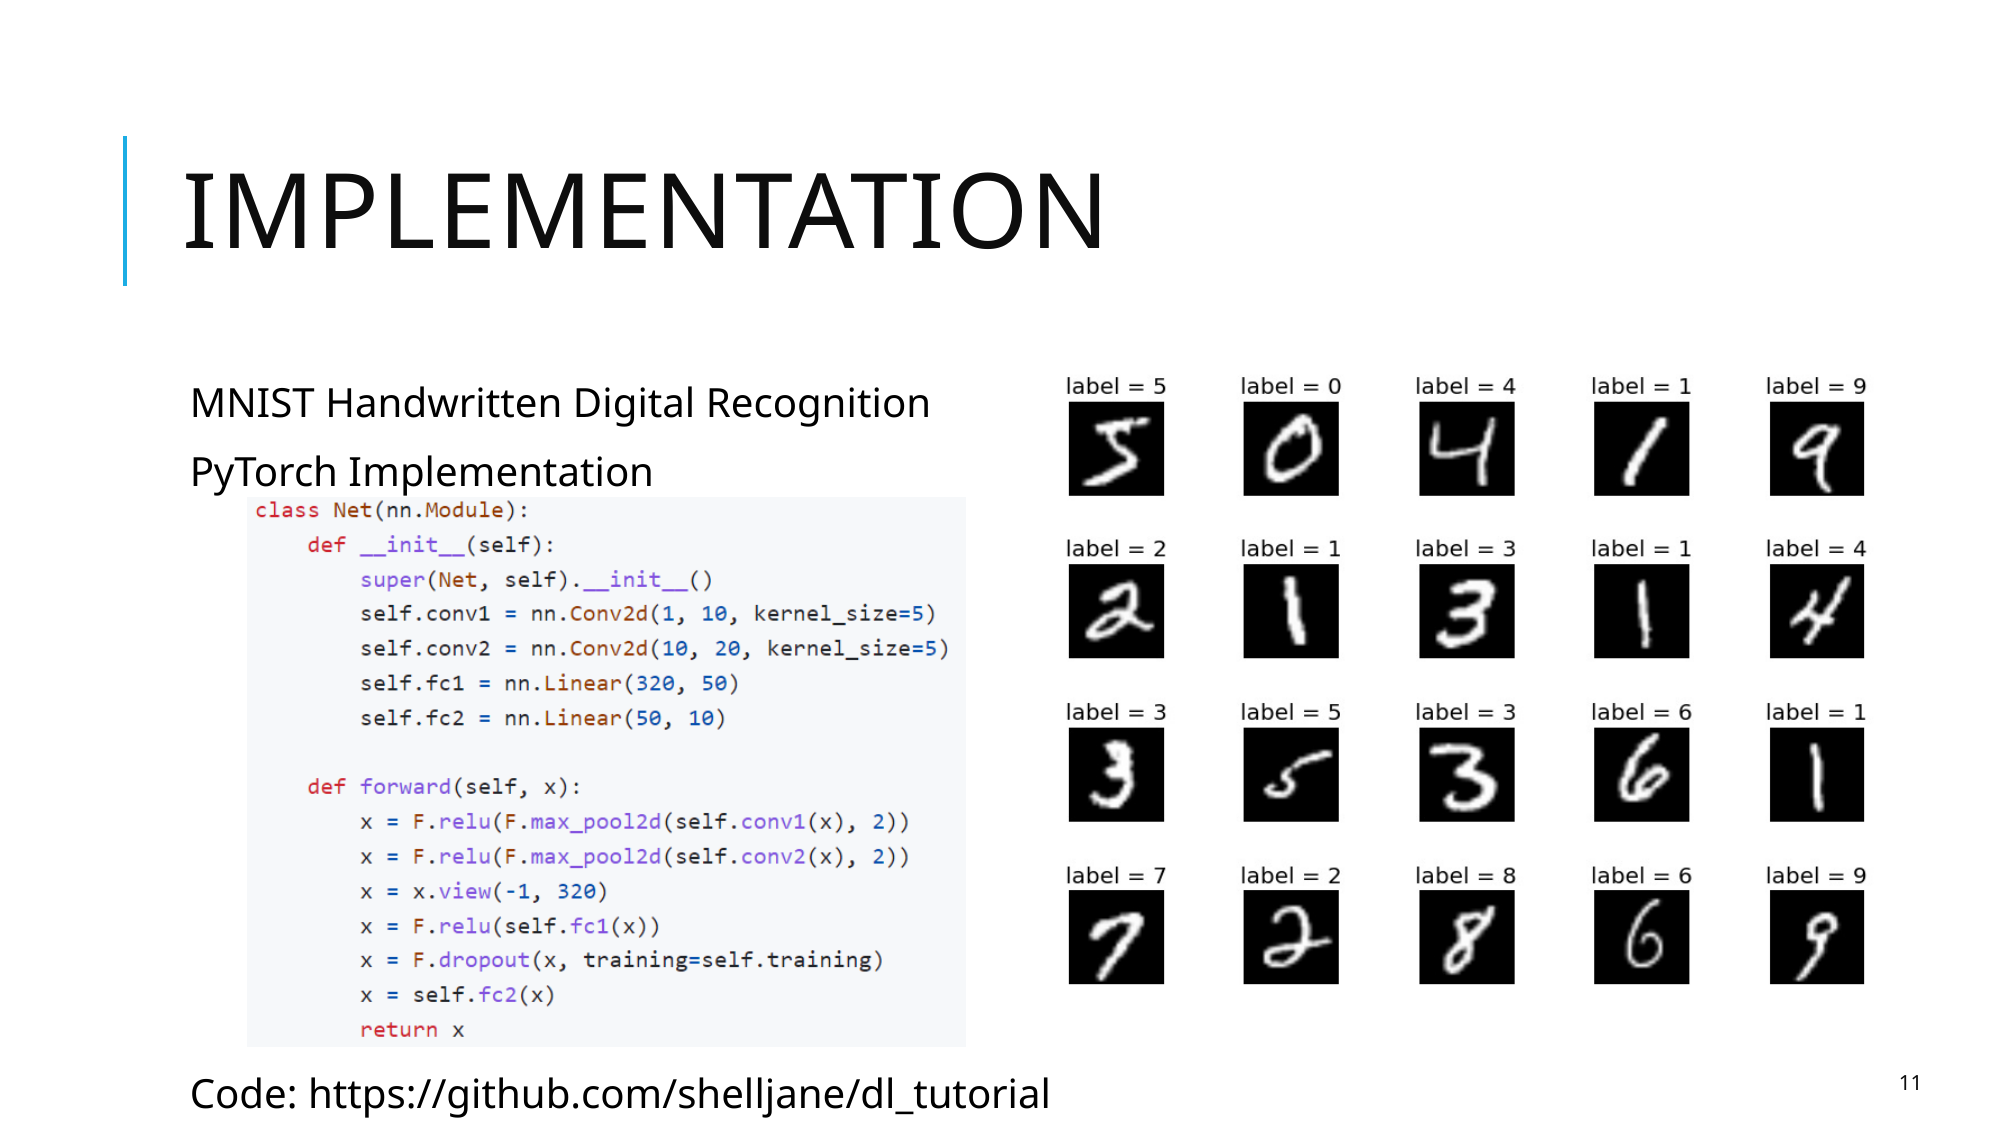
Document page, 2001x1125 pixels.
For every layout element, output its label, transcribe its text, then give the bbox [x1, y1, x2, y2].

picture [1004, 357, 1900, 1030]
picture [247, 497, 966, 1047]
list MNIST Handwritten Digital Recognition PyTorch Implementation Code: https://github.com/shelljane/dl_tutorial [168, 375, 1763, 1125]
slide_number 11 [1777, 1061, 1938, 1107]
title Implementation [168, 96, 1763, 342]
